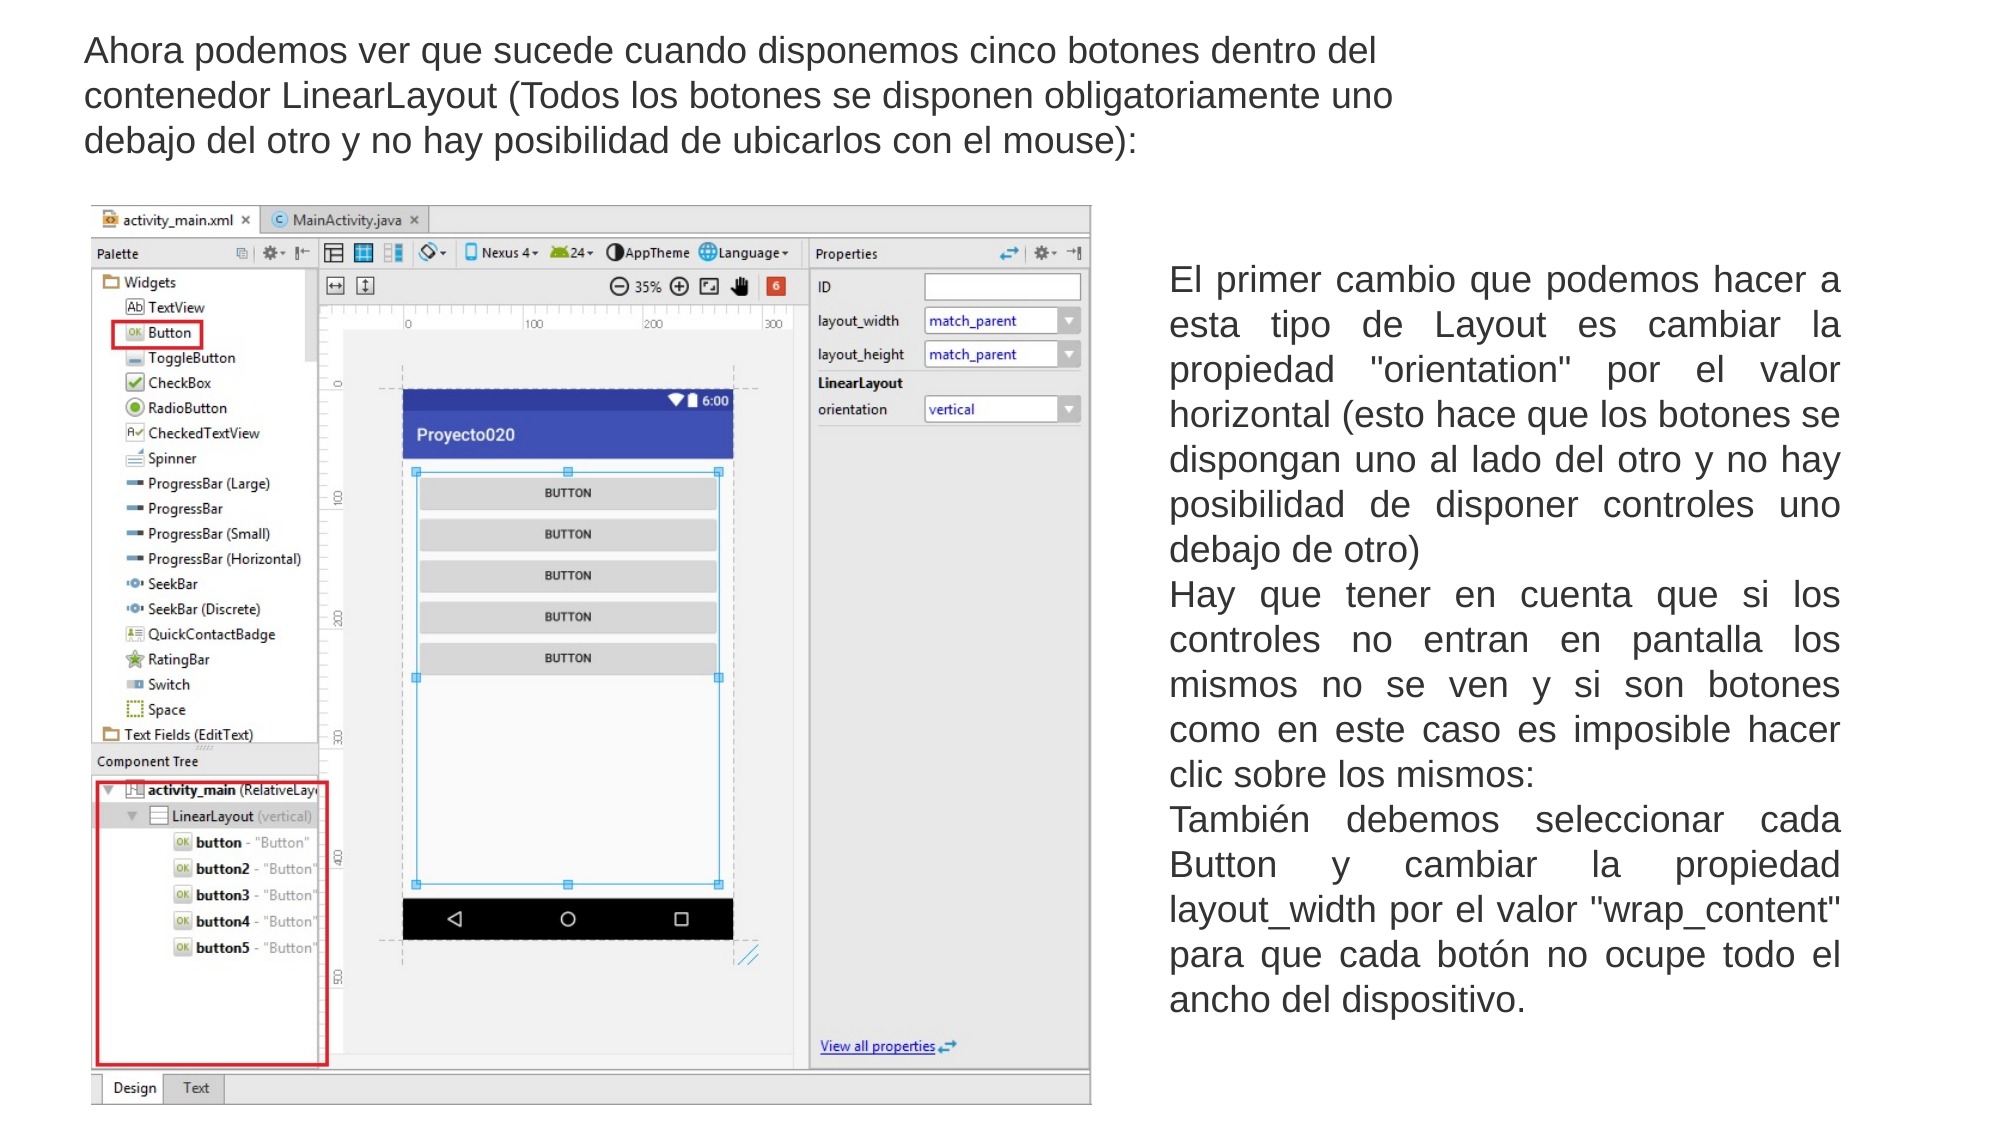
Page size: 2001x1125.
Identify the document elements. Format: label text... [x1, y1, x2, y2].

picture [91, 205, 1092, 1105]
text_box El primer cambio que podemos hacer a esta tipo de Layout es cambiar la propiedad "orientation" por el valor horizontal (esto hace que los botones se dispongan uno al lado del otro y no hay posibilidad de disponer controles uno debajo de otro) Hay que tener en cuenta que si los controles no entran en pantalla los mismos no se ven y si son botones como en este caso es imposible hacer clic sobre los mismos: También debemos seleccionar cada Button y cambiar la propiedad layout_width por el valor "wrap_content" para que cada botón no ocupe todo el ancho del dispositivo. [1154, 247, 1856, 1028]
text_box Ahora podemos ver que sucede cuando disponemos cinco botones dentro del contenedor LinearLayout (Todos los botones se disponen obligatoriamente uno debajo del otro y no hay posibilidad de ubicarlos con el mouse): [69, 18, 1440, 169]
